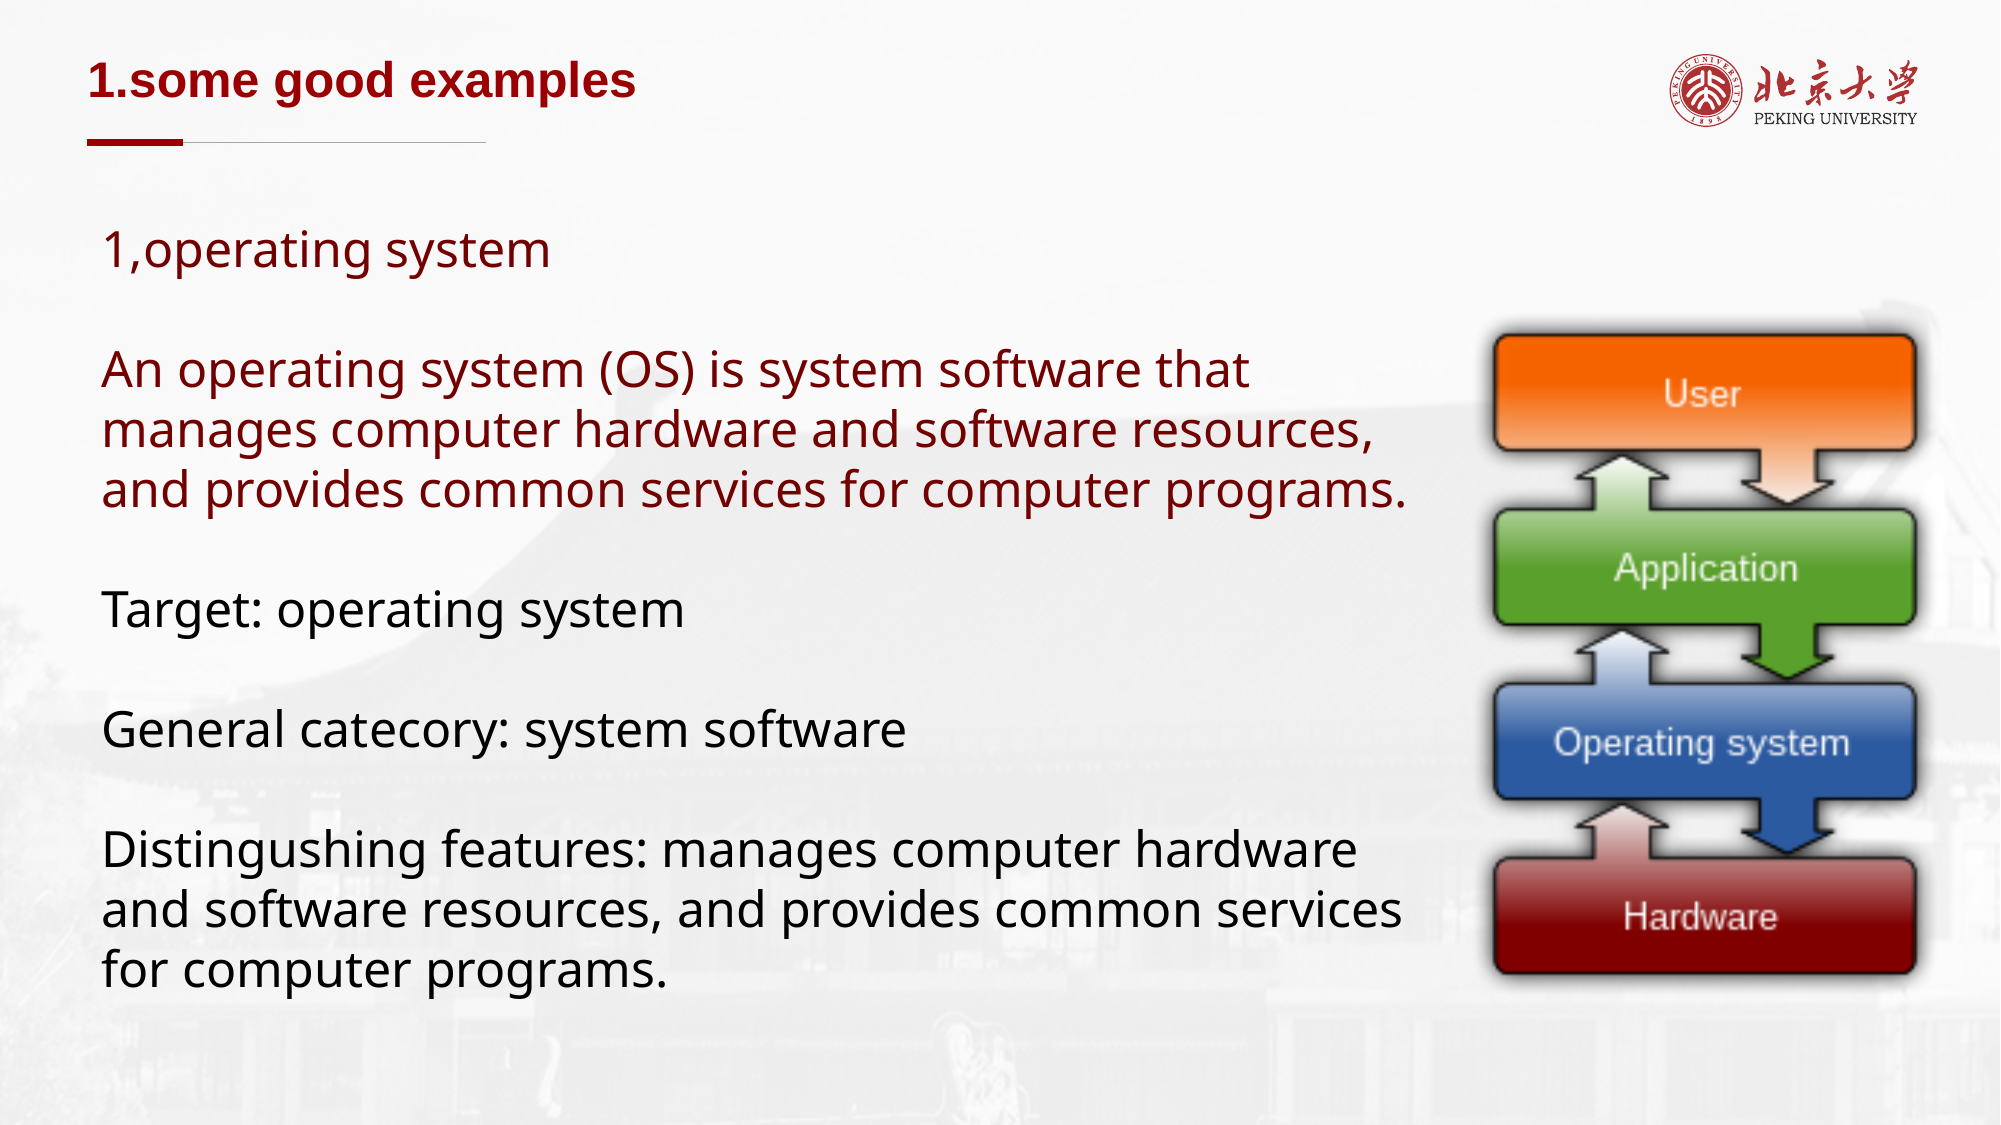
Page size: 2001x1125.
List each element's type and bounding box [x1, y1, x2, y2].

picture [0, 0, 2000, 1125]
text_box [1669, 54, 1918, 128]
